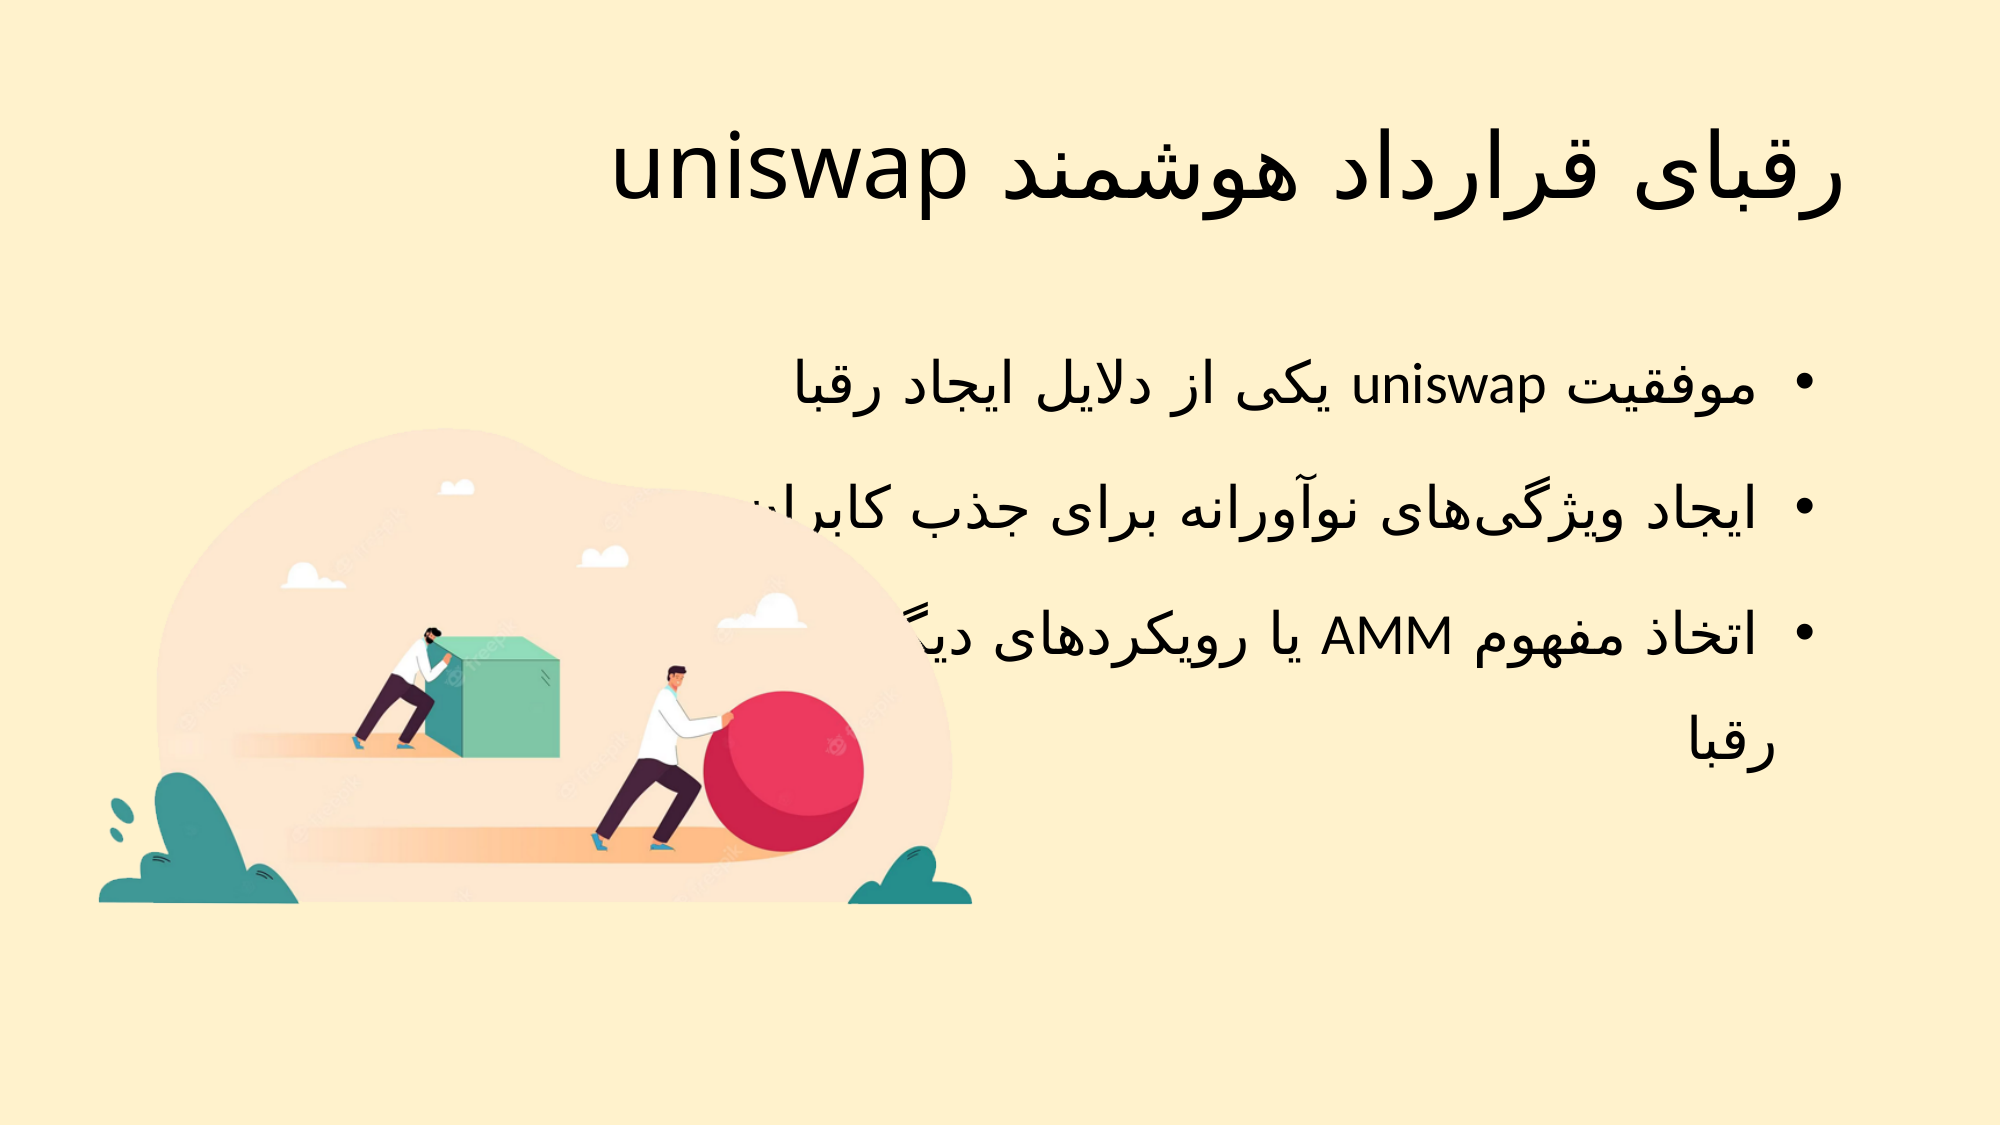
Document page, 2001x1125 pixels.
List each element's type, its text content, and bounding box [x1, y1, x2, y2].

title رقبای قرارداد هوشمند uniswap [137, 59, 1863, 278]
list موفقیت uniswap یکی از دلایل ایجاد رقبا ایجاد ویژگی‌های نوآورانه برای جذب کابران اتخاذ مفهوم AMM یا رویکردهای دیگر در رقبا [1000, 302, 1830, 1029]
picture [71, 196, 1000, 1125]
